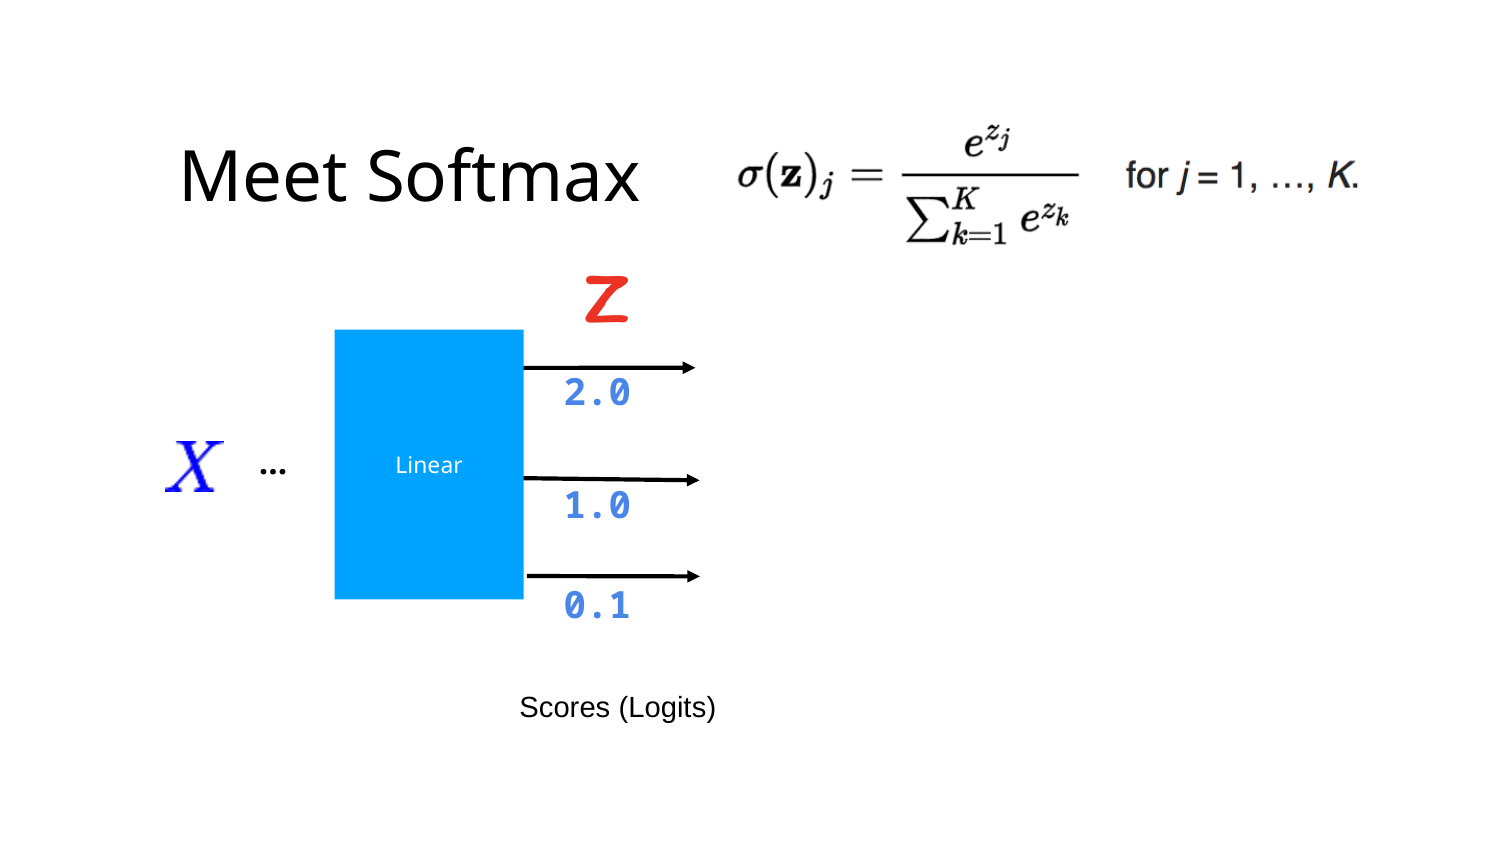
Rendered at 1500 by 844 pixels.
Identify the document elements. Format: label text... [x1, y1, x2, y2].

text_box 2.0 [548, 353, 722, 443]
text_box Scores (Logits) [504, 673, 749, 741]
text_box 1.0 [548, 465, 722, 556]
picture [569, 260, 643, 345]
text_box Linear [334, 329, 524, 600]
picture [164, 441, 224, 493]
title Meet Softmax [70, 94, 749, 253]
text_box … [253, 427, 293, 496]
picture [699, 104, 1381, 264]
text_box 0.1 [548, 565, 722, 656]
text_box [522, 477, 700, 481]
